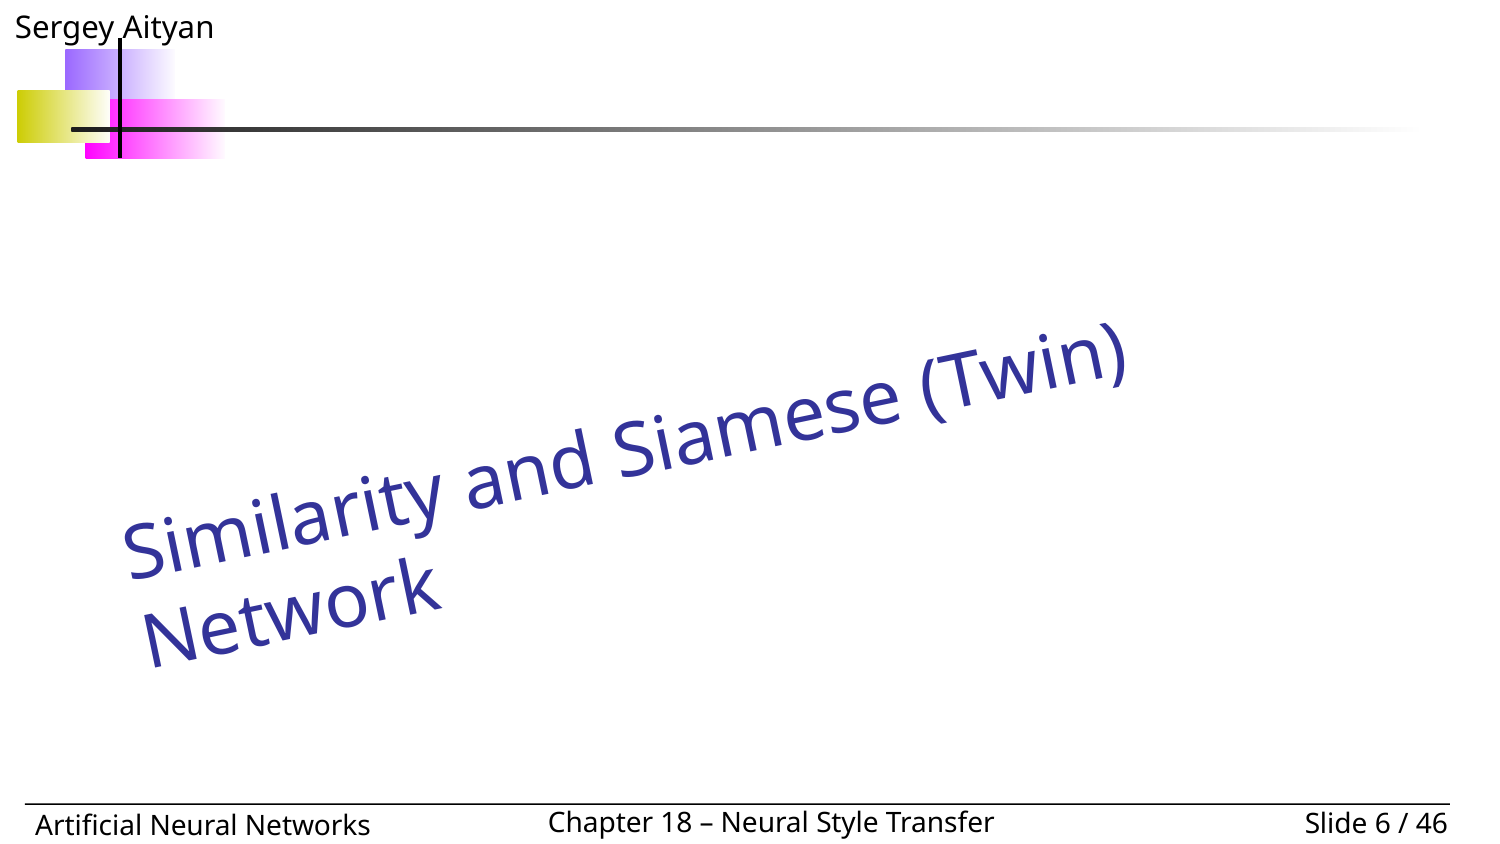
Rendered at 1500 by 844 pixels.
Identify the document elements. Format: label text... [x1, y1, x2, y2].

text_box Similarity and Siamese (Twin) Network [98, 235, 1420, 695]
